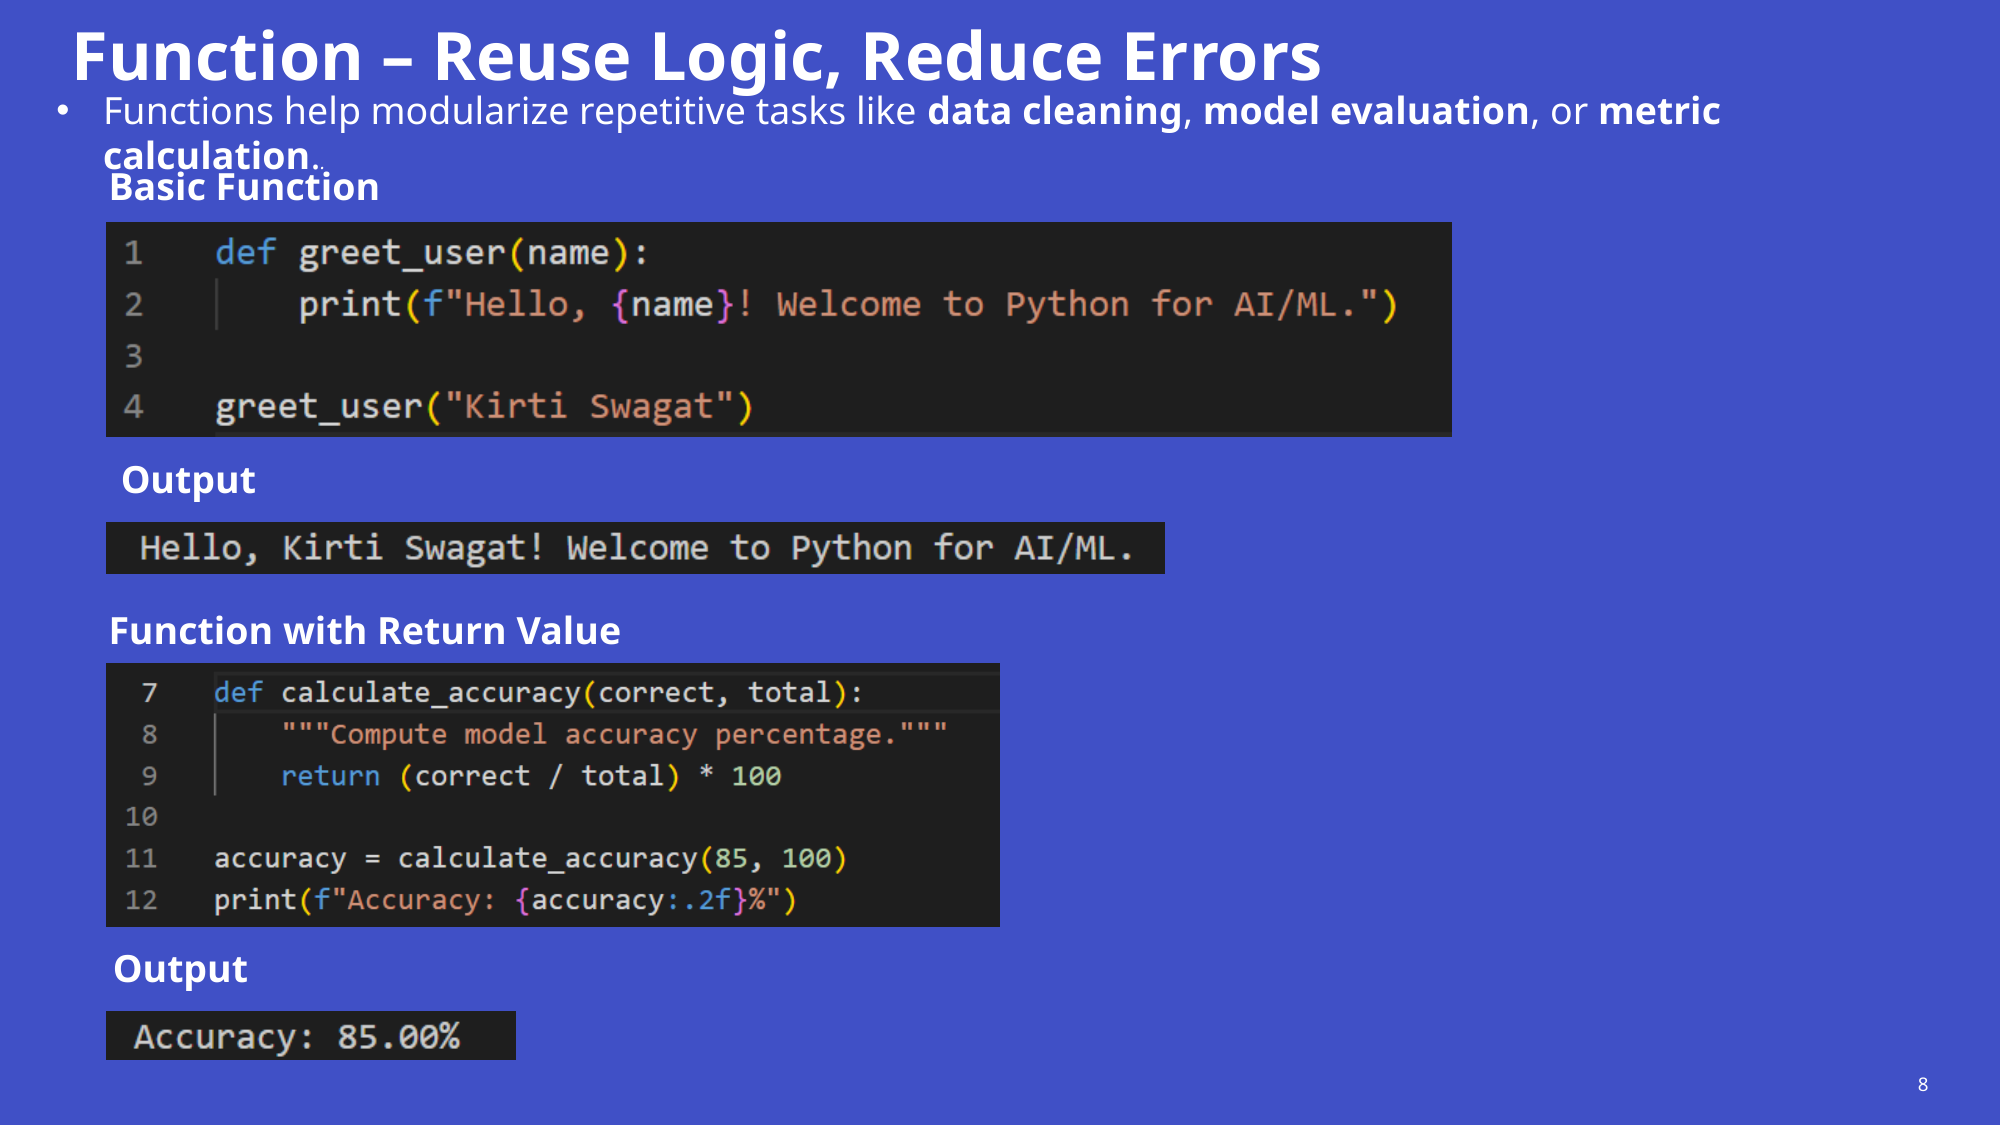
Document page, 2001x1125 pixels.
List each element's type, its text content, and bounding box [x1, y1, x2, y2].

slide_number 8 [1770, 1055, 1944, 1116]
text_box Function with Return Value [93, 599, 790, 660]
text_box Functions help modularize repetitive tasks like data cleaning, model evaluation, or metric calculation.. [41, 102, 1884, 163]
text_box Basic Function [93, 155, 532, 216]
picture [105, 1010, 517, 1061]
picture [105, 663, 1001, 927]
text_box Output [98, 938, 264, 998]
picture [105, 521, 1165, 575]
text_box Function – Reuse Logic, Reduce Errors [56, 5, 1914, 111]
text_box Output [106, 448, 272, 509]
picture [105, 221, 1453, 437]
